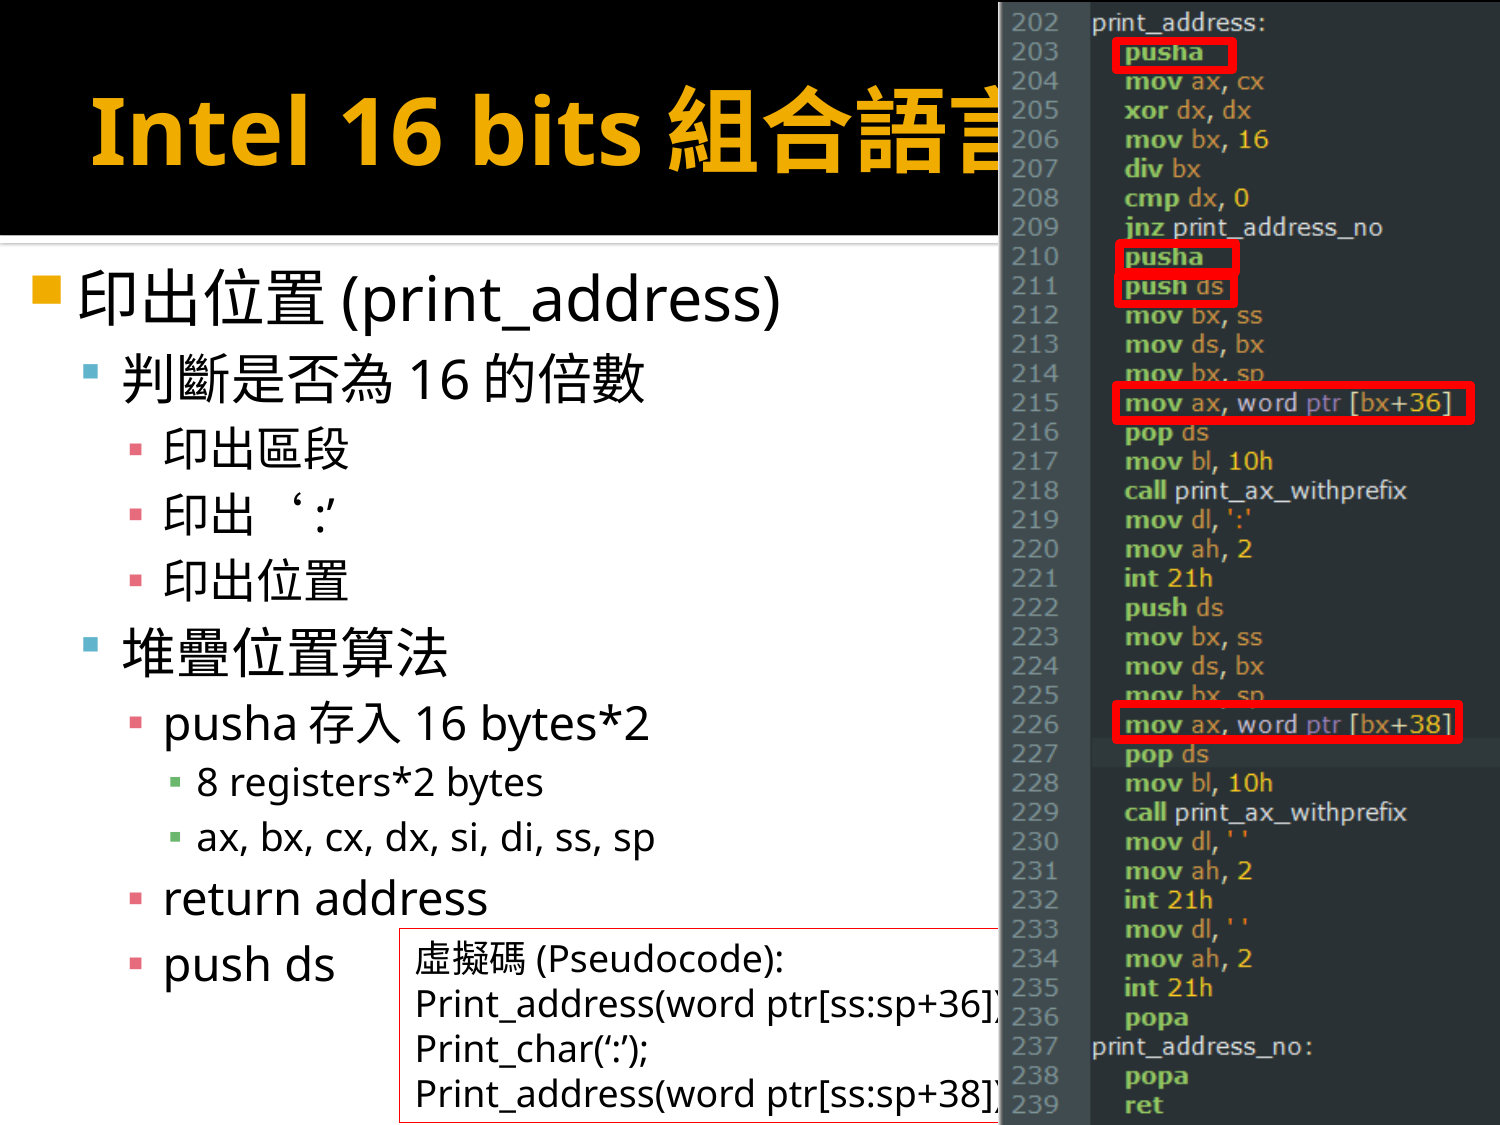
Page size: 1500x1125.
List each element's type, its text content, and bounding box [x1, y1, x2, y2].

picture [997, 2, 1500, 1125]
text_box 虛擬碼(Pseudocode): Print_address(word ptr[ss:sp+36]); Print_char(‘:’); Print_address(word ptr[ss:sp+38]); [399, 928, 993, 1123]
list 印出位置(print_address) 判斷是否為16的倍數 印出區段 印出‘:’ 印出位置 堆疊位置算法 pusha存入16 bytes*2 8 registers*2 bytes ax, bx, cx, dx, si, di, ss, sp return address push ds [0, 243, 987, 1003]
title Intel 16 bits組合語言 [75, 25, 993, 231]
